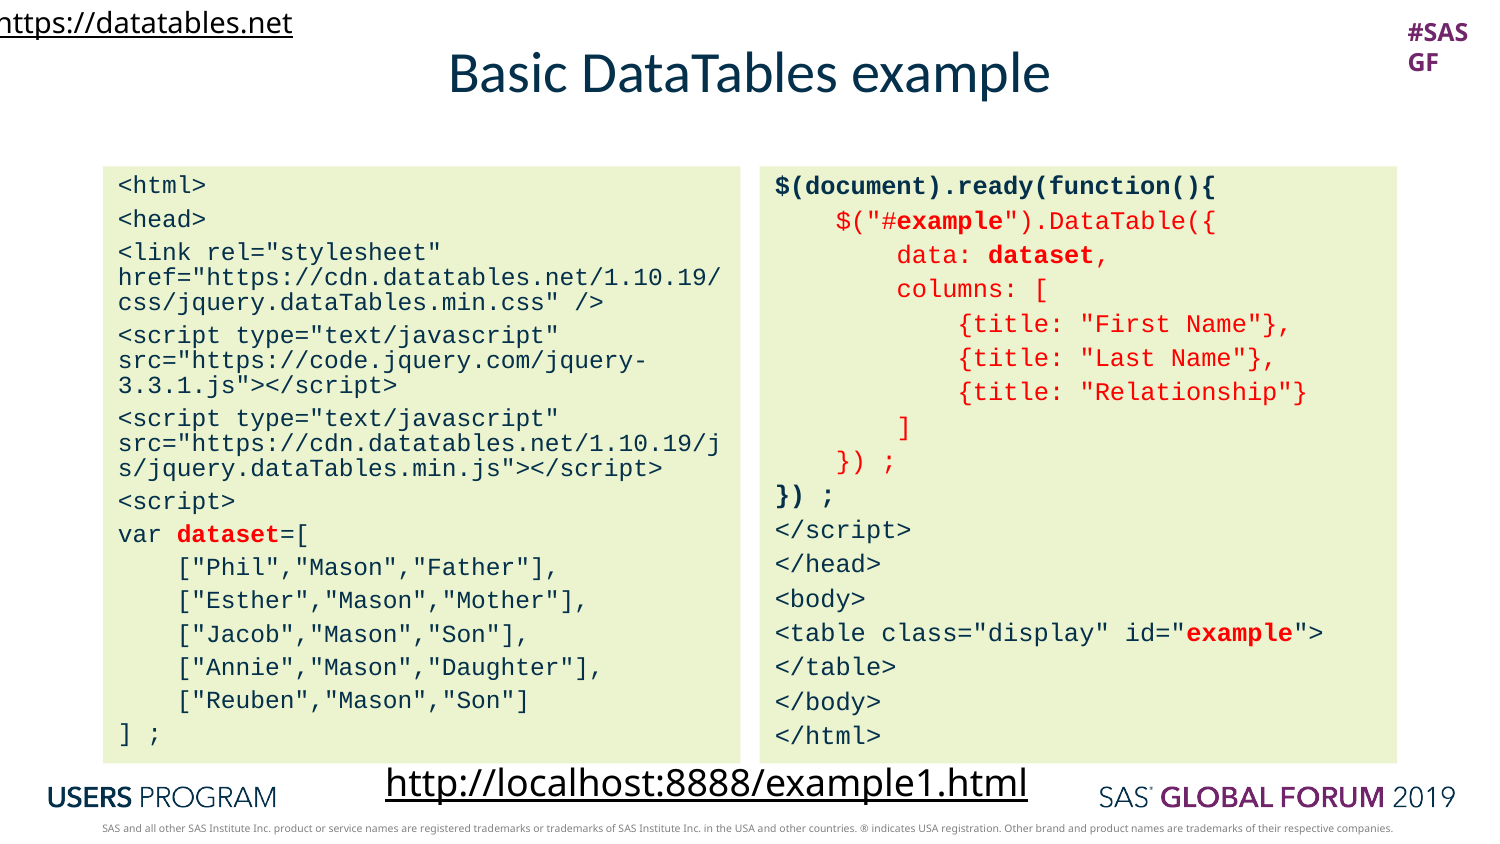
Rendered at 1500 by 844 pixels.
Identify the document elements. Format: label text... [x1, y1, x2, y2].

text_box http://localhost:8888/example1.html [370, 751, 1053, 818]
list <html> <head> <link rel="stylesheet" href="https://cdn.datatables.net/1.10.19/css/jquery.dataTables.min.css" /> <script type="text/javascript" src="https://code.jquery.com/jquery-3.3.1.js"></script> <script type="text/javascript" src="https://cdn.datatables.net/1.10.19/js/jquery.dataTables.min.js"></script> <script> var dataset=[ ["Phil","Mason","Father"], ["Esther","Mason","Mother"], ["Jacob","Mason","Son"], ["Annie","Mason","Daughter"], ["Reuben","Mason","Son"] ] ; [102, 166, 741, 764]
picture [0, 0, 1500, 844]
title Basic DataTables example [102, 31, 1398, 107]
text_box https://datatables.net [0, 0, 316, 52]
list $(document).ready(function(){ $("#example").DataTable({ data: dataset, columns: [ {title: "First Name"}, {title: "Last Name"}, {title: "Relationship"} ] }) ; }) ; </script> </head> <body> <table class="display" id="example"> </table> </body> </html> [759, 166, 1398, 764]
